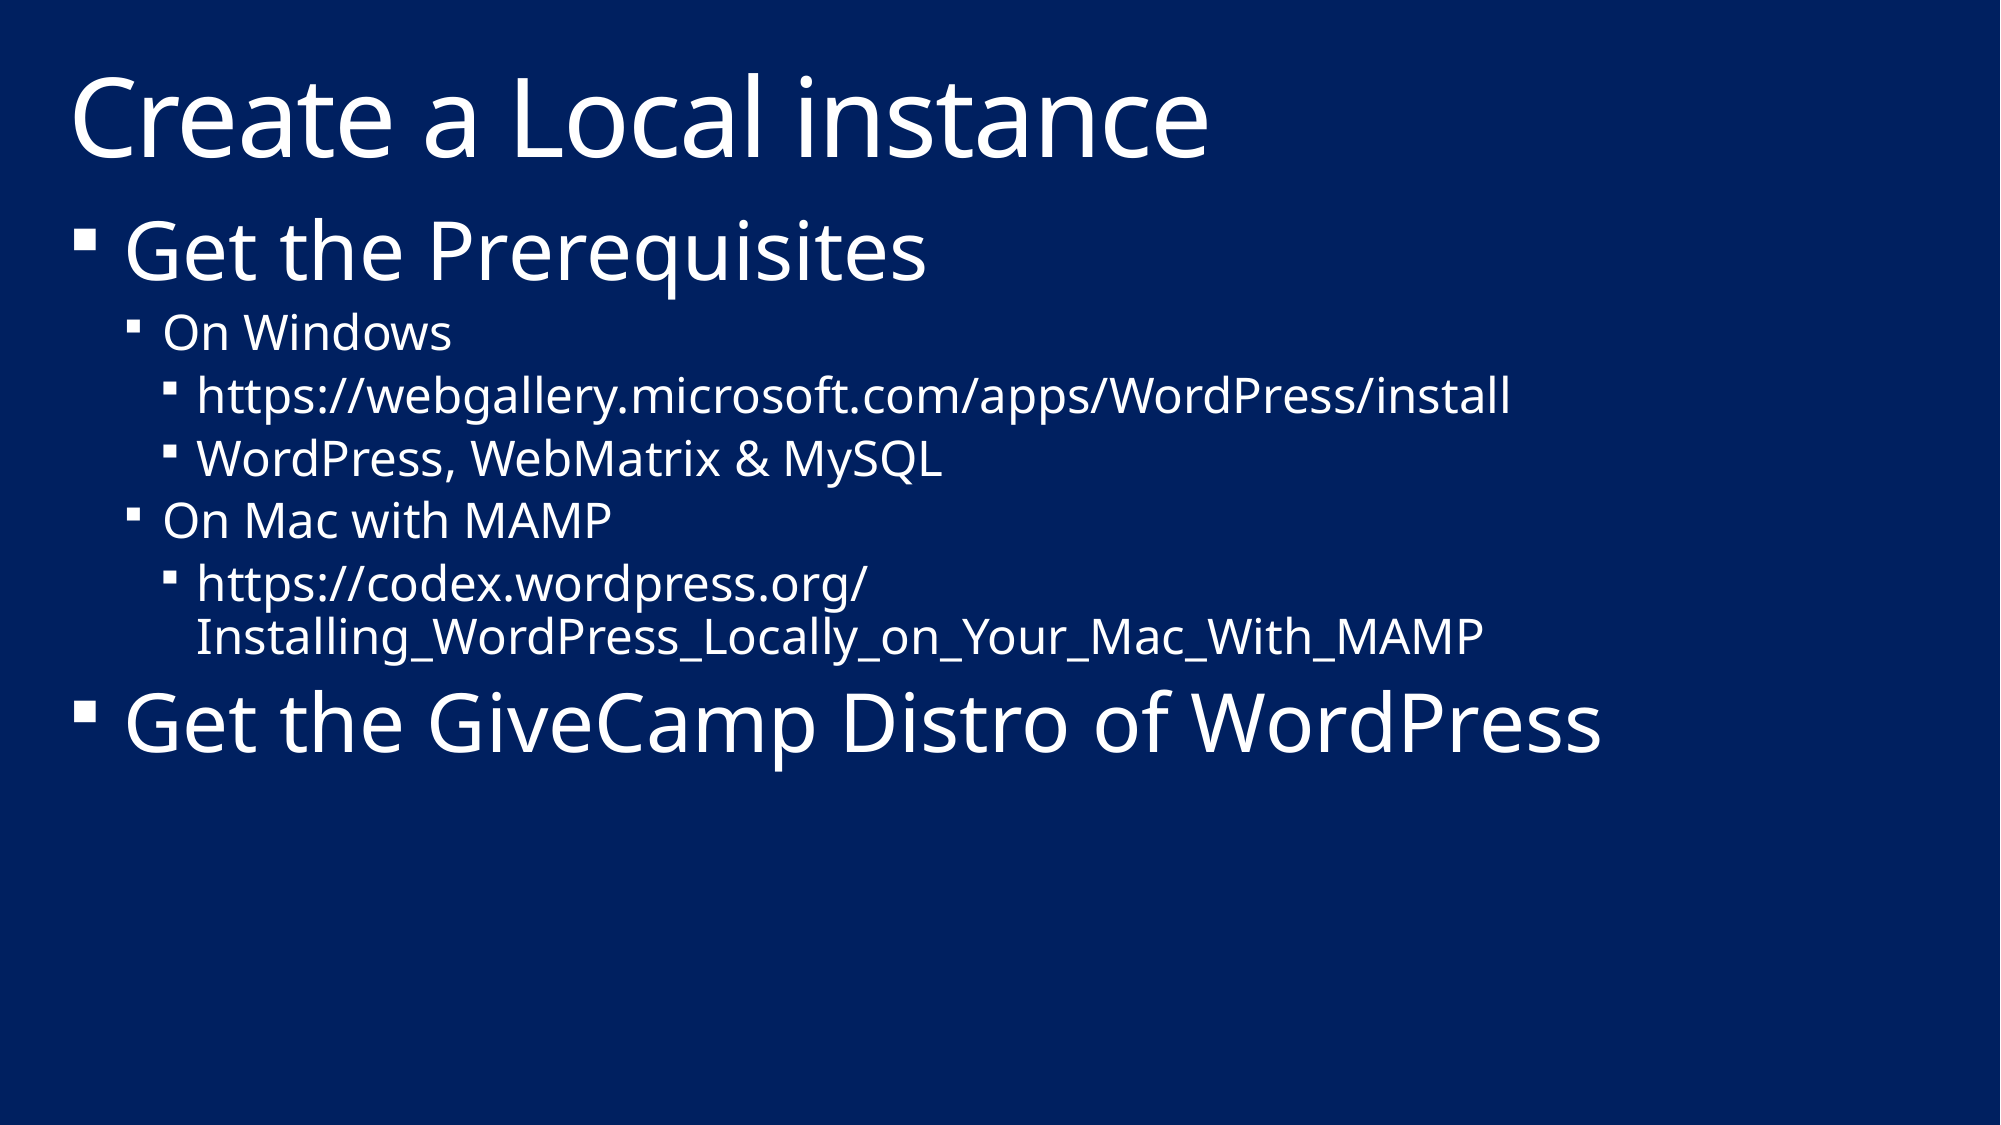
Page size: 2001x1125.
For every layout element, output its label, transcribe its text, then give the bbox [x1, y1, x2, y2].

title Create a Local instance [44, 47, 1957, 196]
list Get the Prerequisites On Windows https://webgallery.microsoft.com/apps/WordPress/install WordPress, WebMatrix & MySQL On Mac with MAMP https://codex.wordpress.org/Installing_WordPress_Locally_on_Your_Mac_With_MAMP Get the GiveCamp Distro of WordPress [44, 196, 1956, 978]
